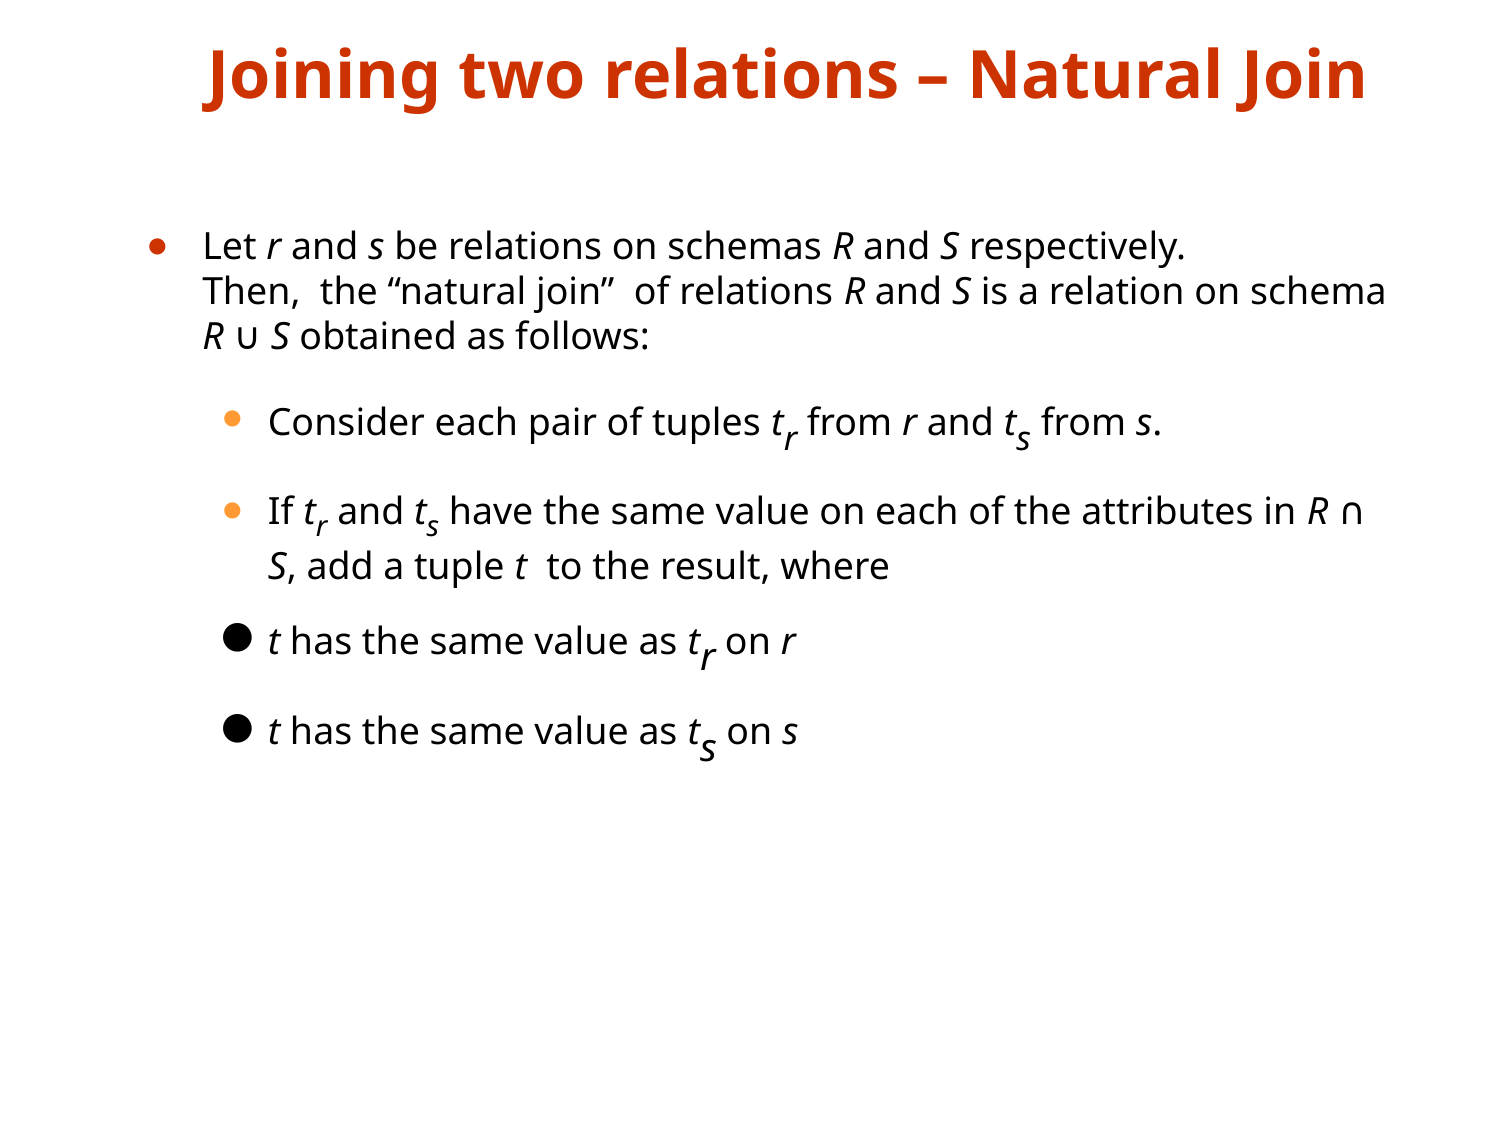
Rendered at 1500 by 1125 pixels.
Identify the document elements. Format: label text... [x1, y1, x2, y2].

list Let r and s be relations on schemas R and S respectively. Then, the “natural join” of relations R and S is a relation on schema R ∪ S obtained as follows: Consider each pair of tuples tr from r and ts from s. If tr and ts have the same value on each of the attributes in R ∩ S, add a tuple t to the result, where t has the same value as tr on r t has the same value as ts on s [130, 214, 1411, 1069]
title Joining two relations – Natural Join [126, 19, 1451, 120]
